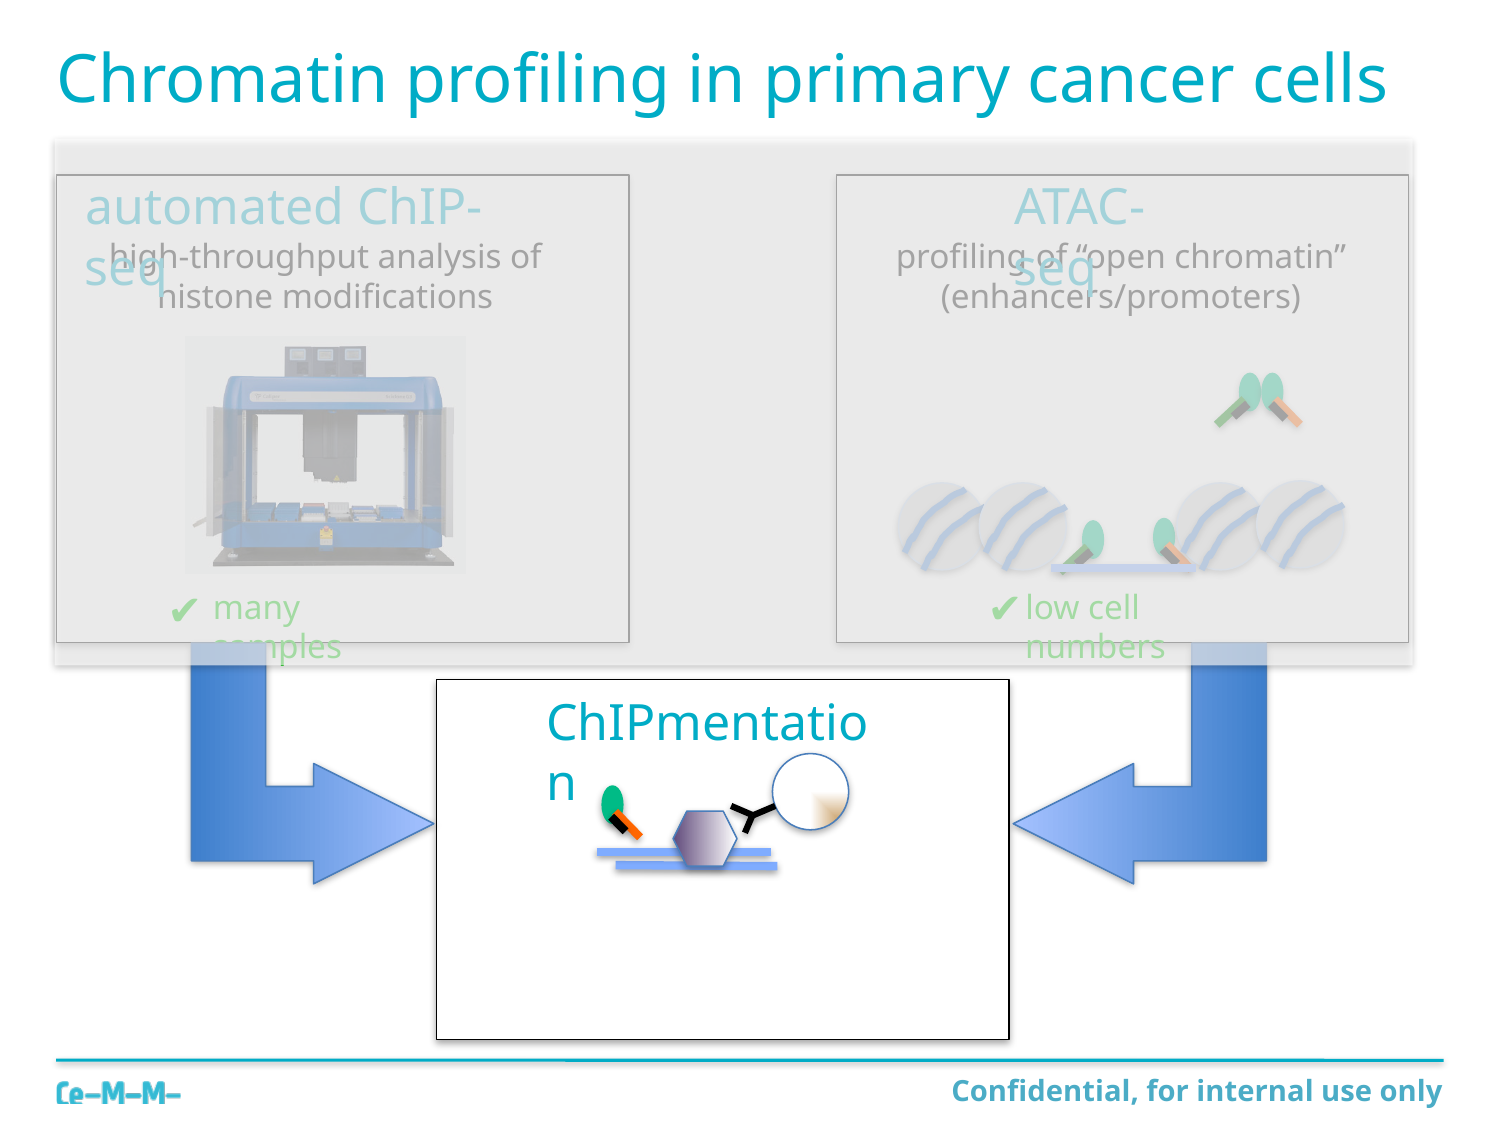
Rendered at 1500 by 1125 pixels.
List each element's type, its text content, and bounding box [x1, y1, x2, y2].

text_box [436, 679, 1010, 1040]
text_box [601, 785, 641, 838]
text_box [190, 673, 435, 885]
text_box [738, 746, 846, 849]
text_box [54, 138, 1413, 666]
text_box ChIPmentation [546, 690, 900, 751]
text_box Chromatin profiling in primary cancer cells [56, 36, 915, 129]
picture [184, 336, 466, 575]
text_box [1012, 673, 1268, 885]
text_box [898, 373, 1344, 573]
text_box [672, 810, 733, 851]
